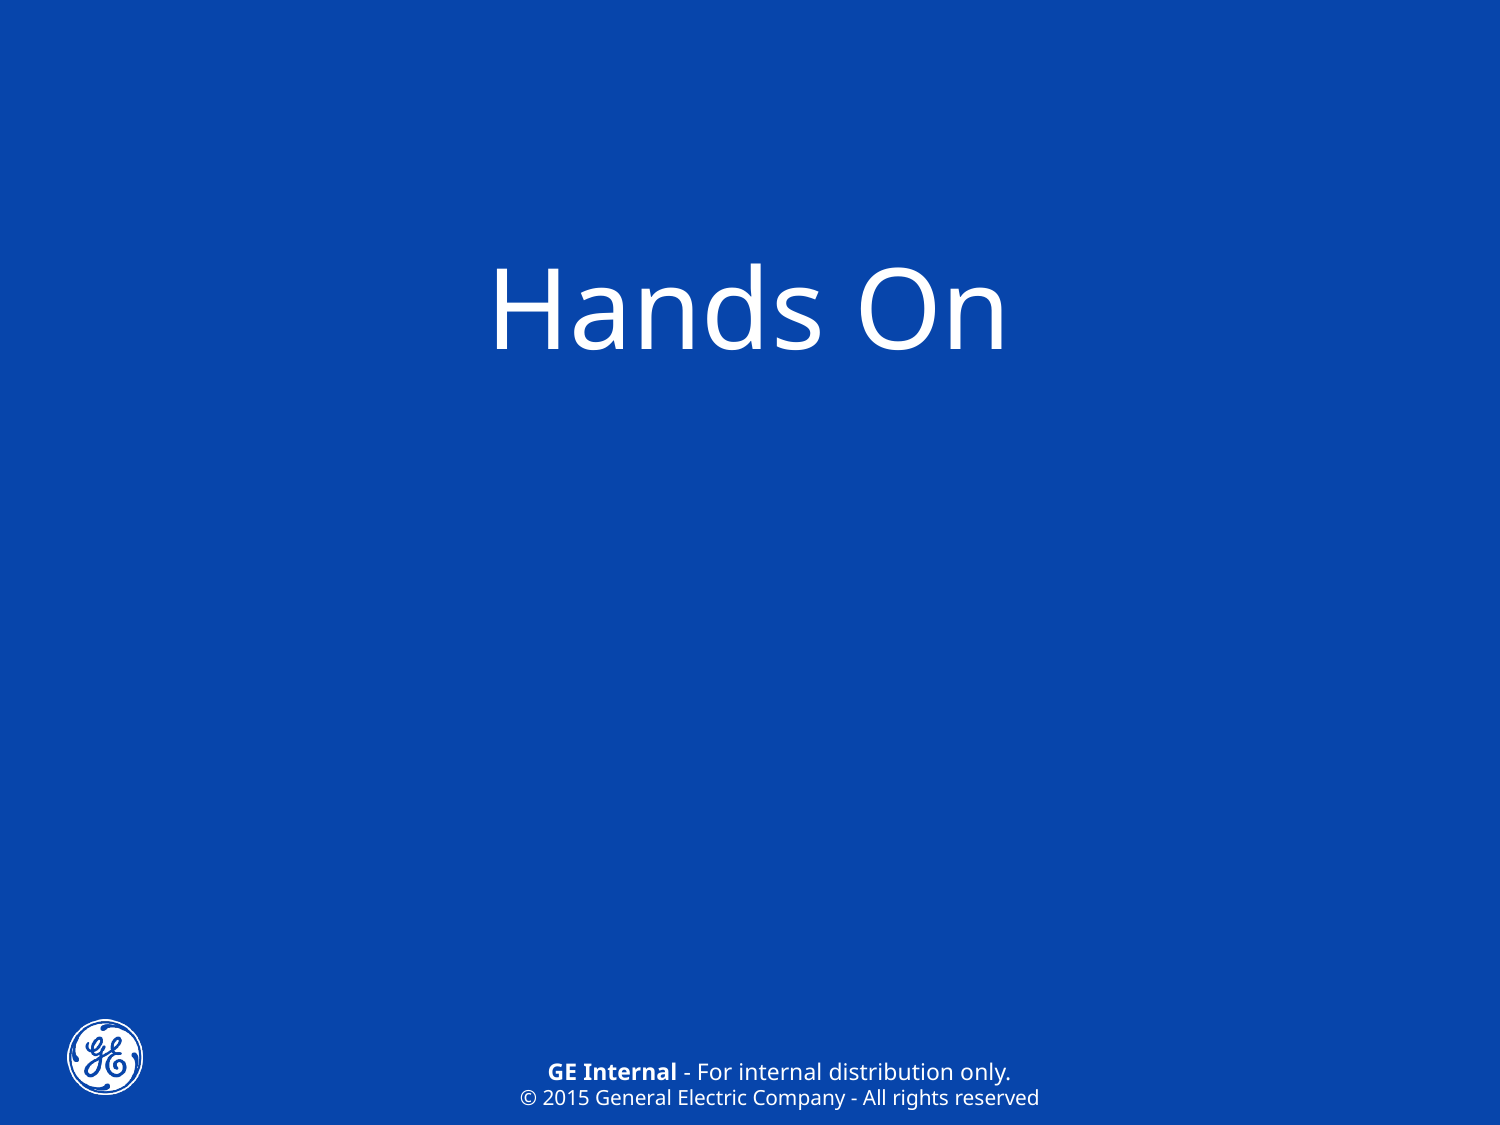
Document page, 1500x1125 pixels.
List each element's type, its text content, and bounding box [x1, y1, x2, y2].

title Hands On [67, 251, 1431, 500]
picture [67, 1019, 143, 1095]
